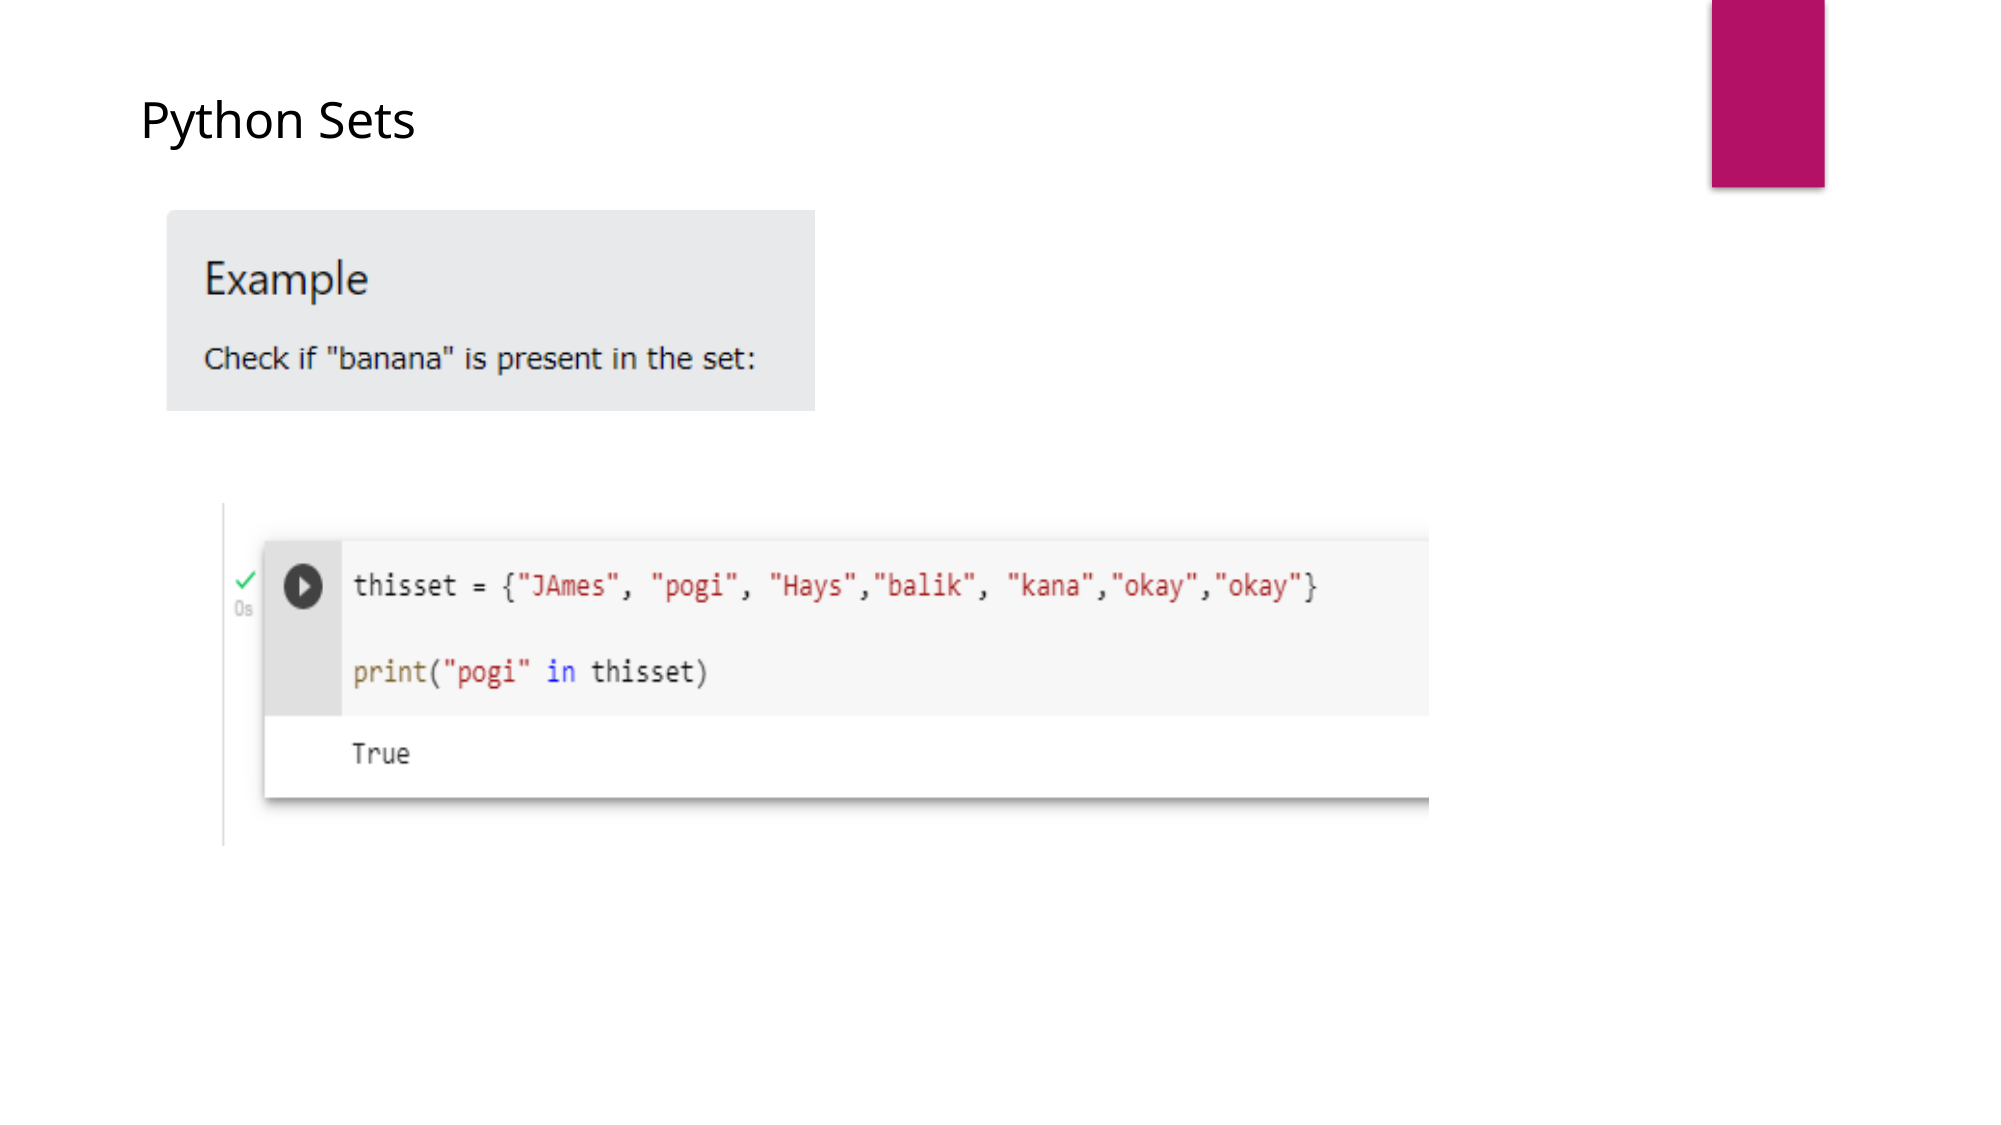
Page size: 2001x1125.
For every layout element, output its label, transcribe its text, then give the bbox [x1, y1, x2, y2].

picture [216, 502, 1429, 846]
picture [161, 210, 815, 412]
text_box Python Sets [125, 81, 968, 156]
